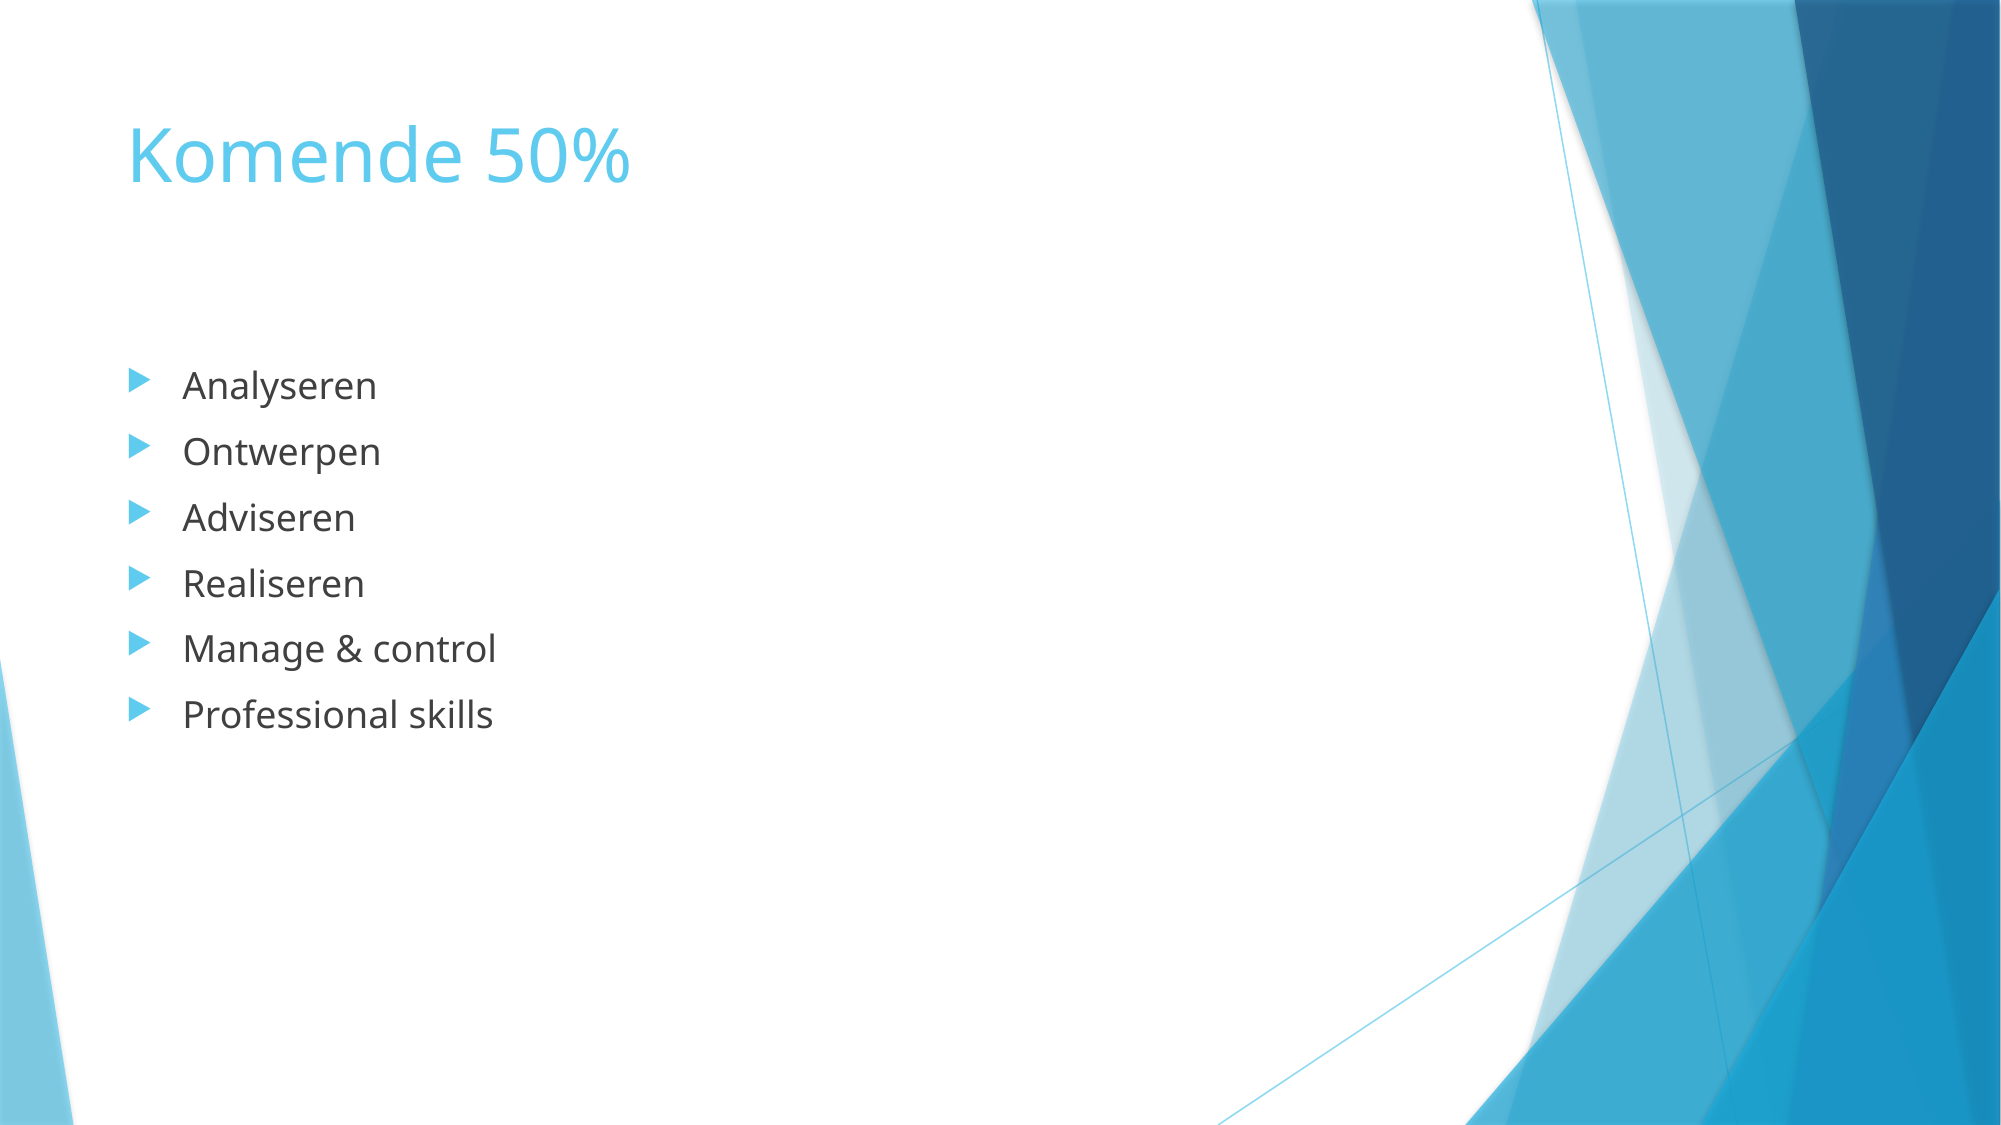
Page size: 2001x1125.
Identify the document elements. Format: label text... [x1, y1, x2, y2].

title Komende 50% [111, 99, 1522, 317]
list Analyseren Ontwerpen Adviseren Realiseren Manage & control Professional skills [111, 354, 1522, 992]
